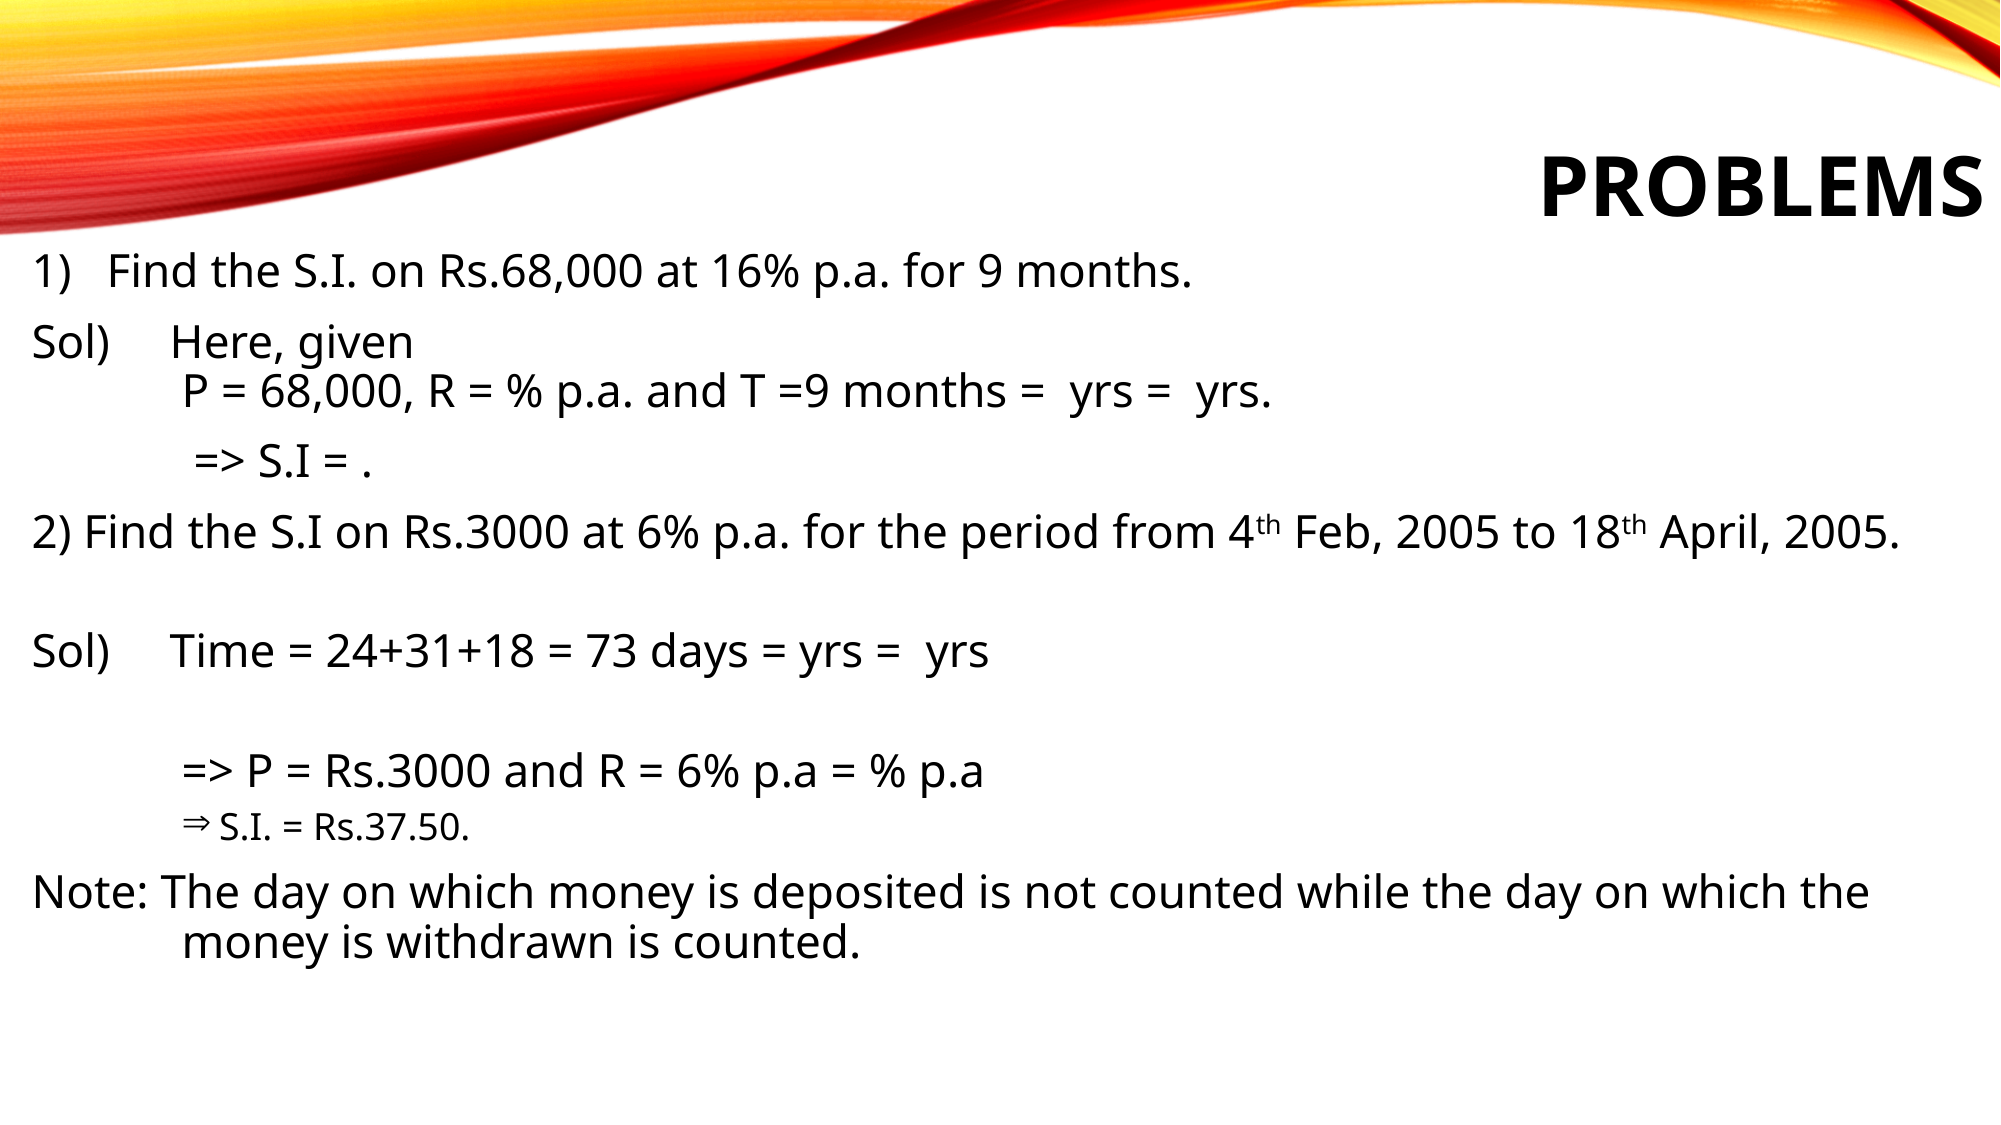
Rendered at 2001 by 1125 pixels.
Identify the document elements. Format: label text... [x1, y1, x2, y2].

picture [0, 0, 2000, 237]
title PROBLEMS [587, 82, 2000, 296]
